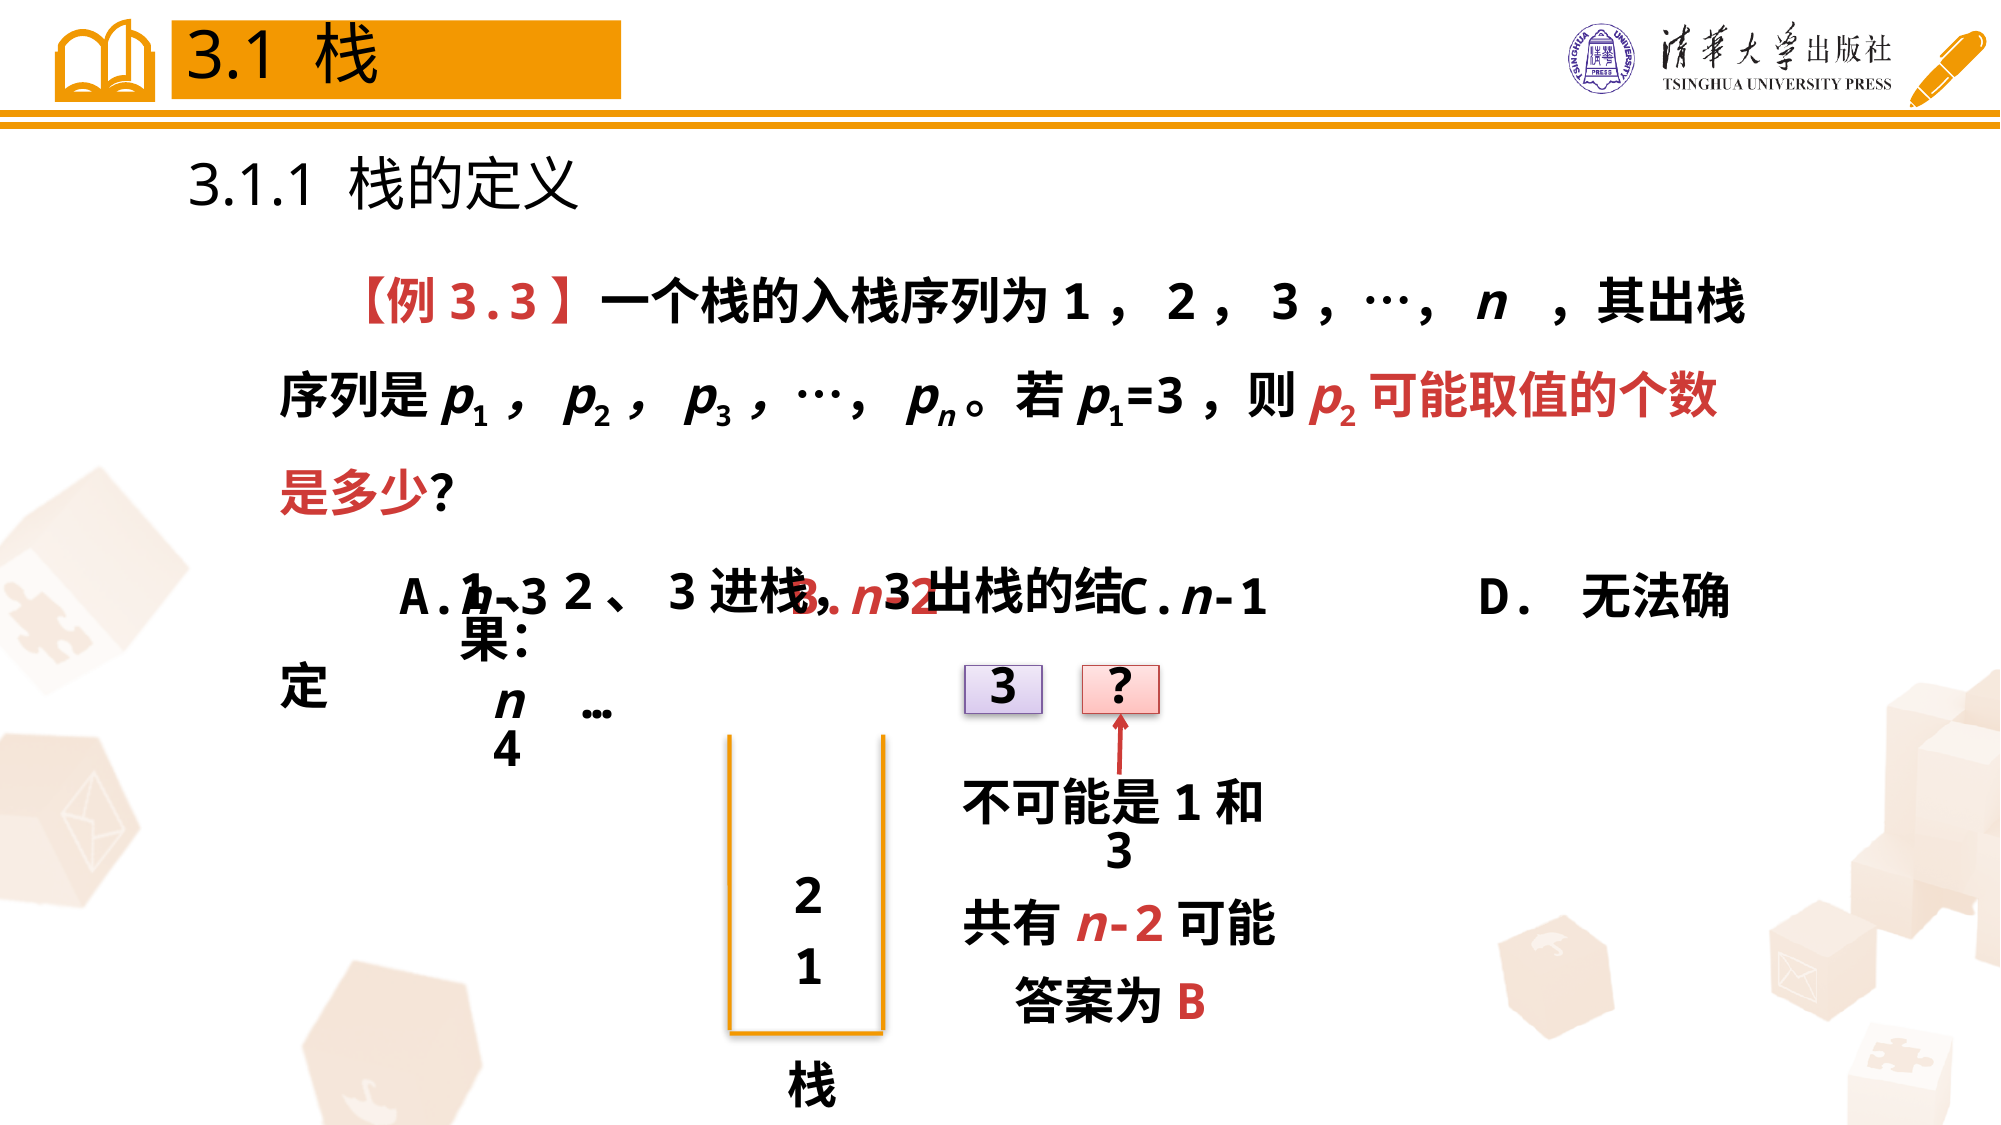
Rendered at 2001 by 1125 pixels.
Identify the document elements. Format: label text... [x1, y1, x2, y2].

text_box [444, 563, 1302, 1115]
picture [1531, 0, 1973, 149]
text_box 【例3.3】一个栈的入栈序列为1，2，3，…，n ，其出栈序列是p1，p2，p3，…，pn。若p1=3，则p2可能取值的个数是多少？ A.n-3 B.n-2 C.n-1 D. 无法确定 [265, 231, 1783, 722]
picture [1482, 629, 2000, 1125]
text_box 3.1 栈 [171, 20, 622, 100]
text_box 3.1.1 栈的定义 [173, 153, 888, 225]
picture [1936, 78, 1948, 90]
